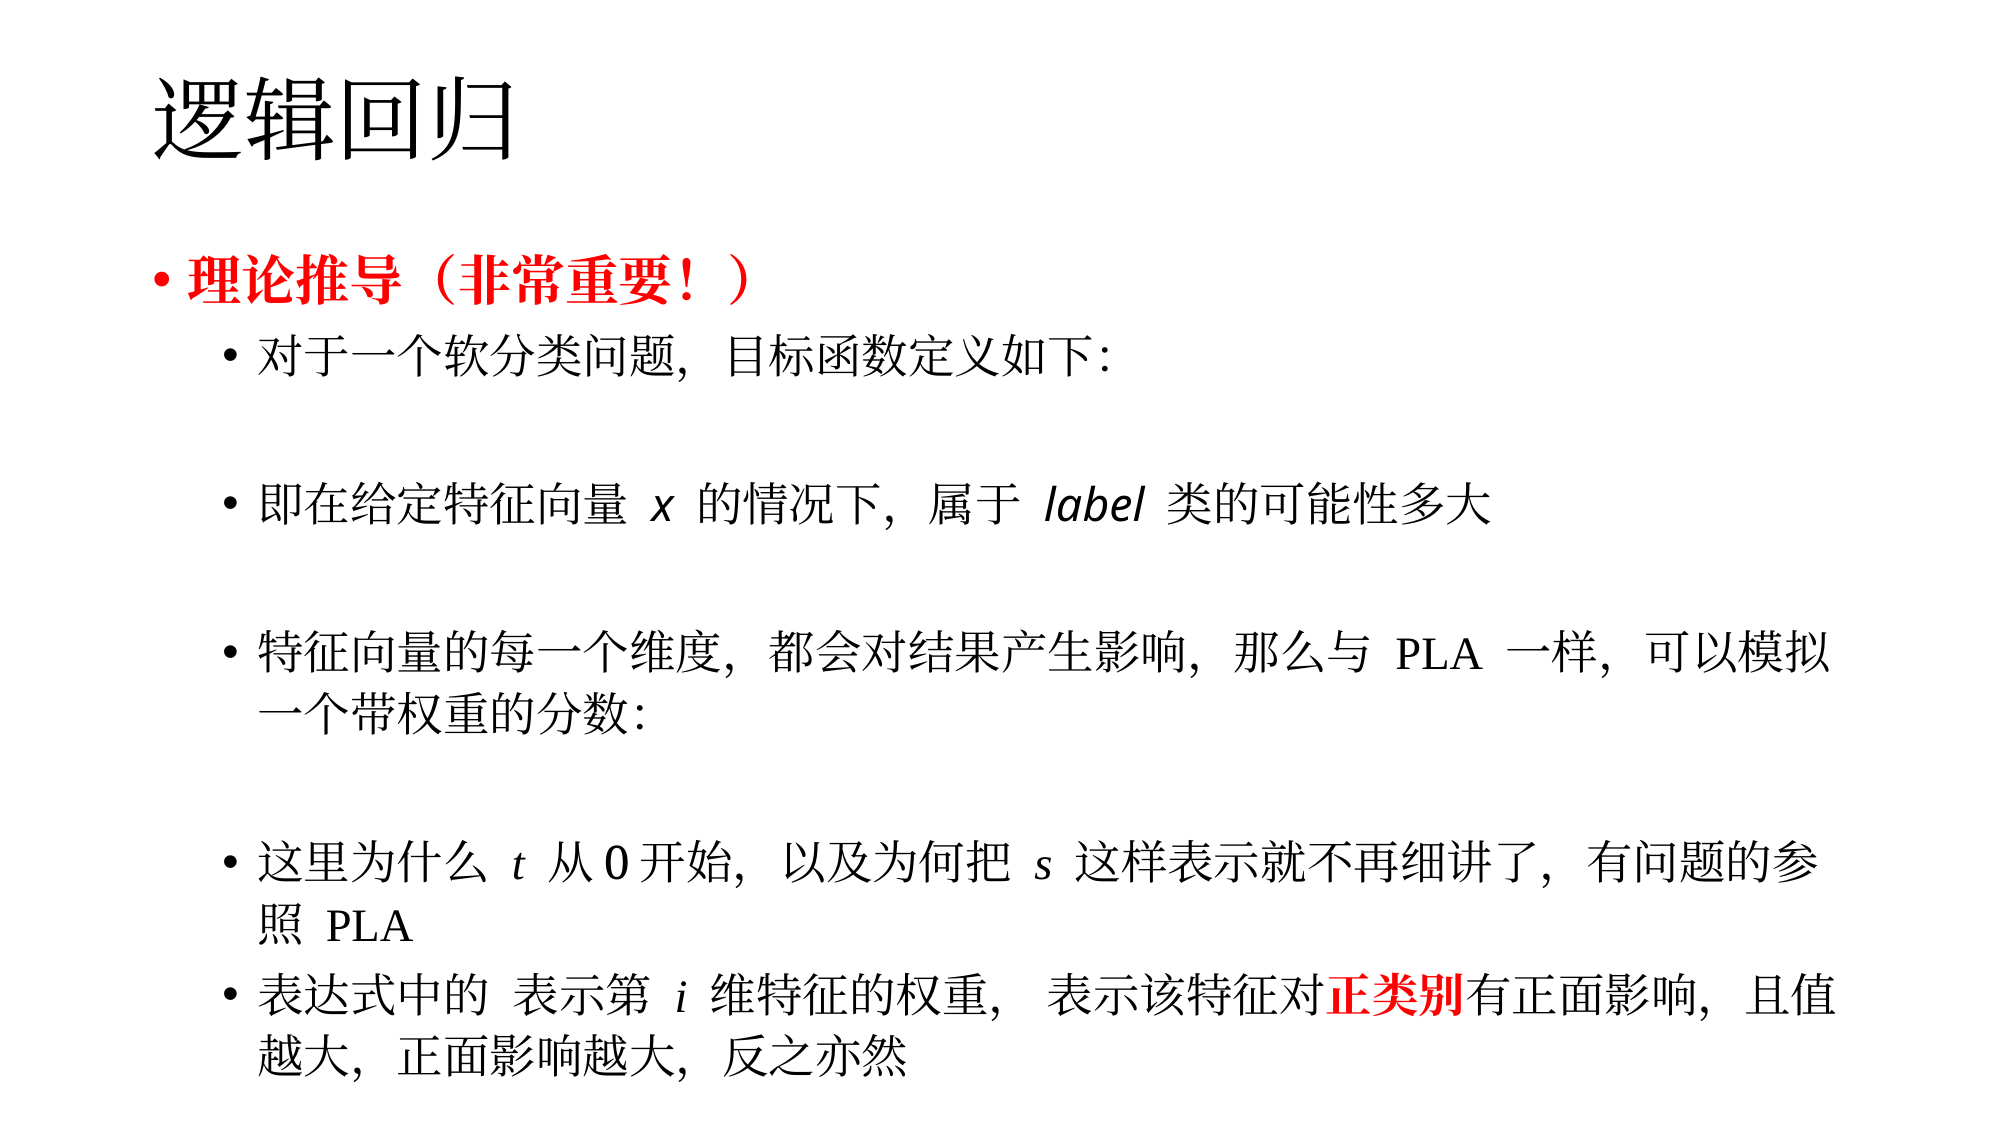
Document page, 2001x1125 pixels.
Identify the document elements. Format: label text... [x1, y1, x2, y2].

title 逻辑回归 [137, 15, 1863, 233]
